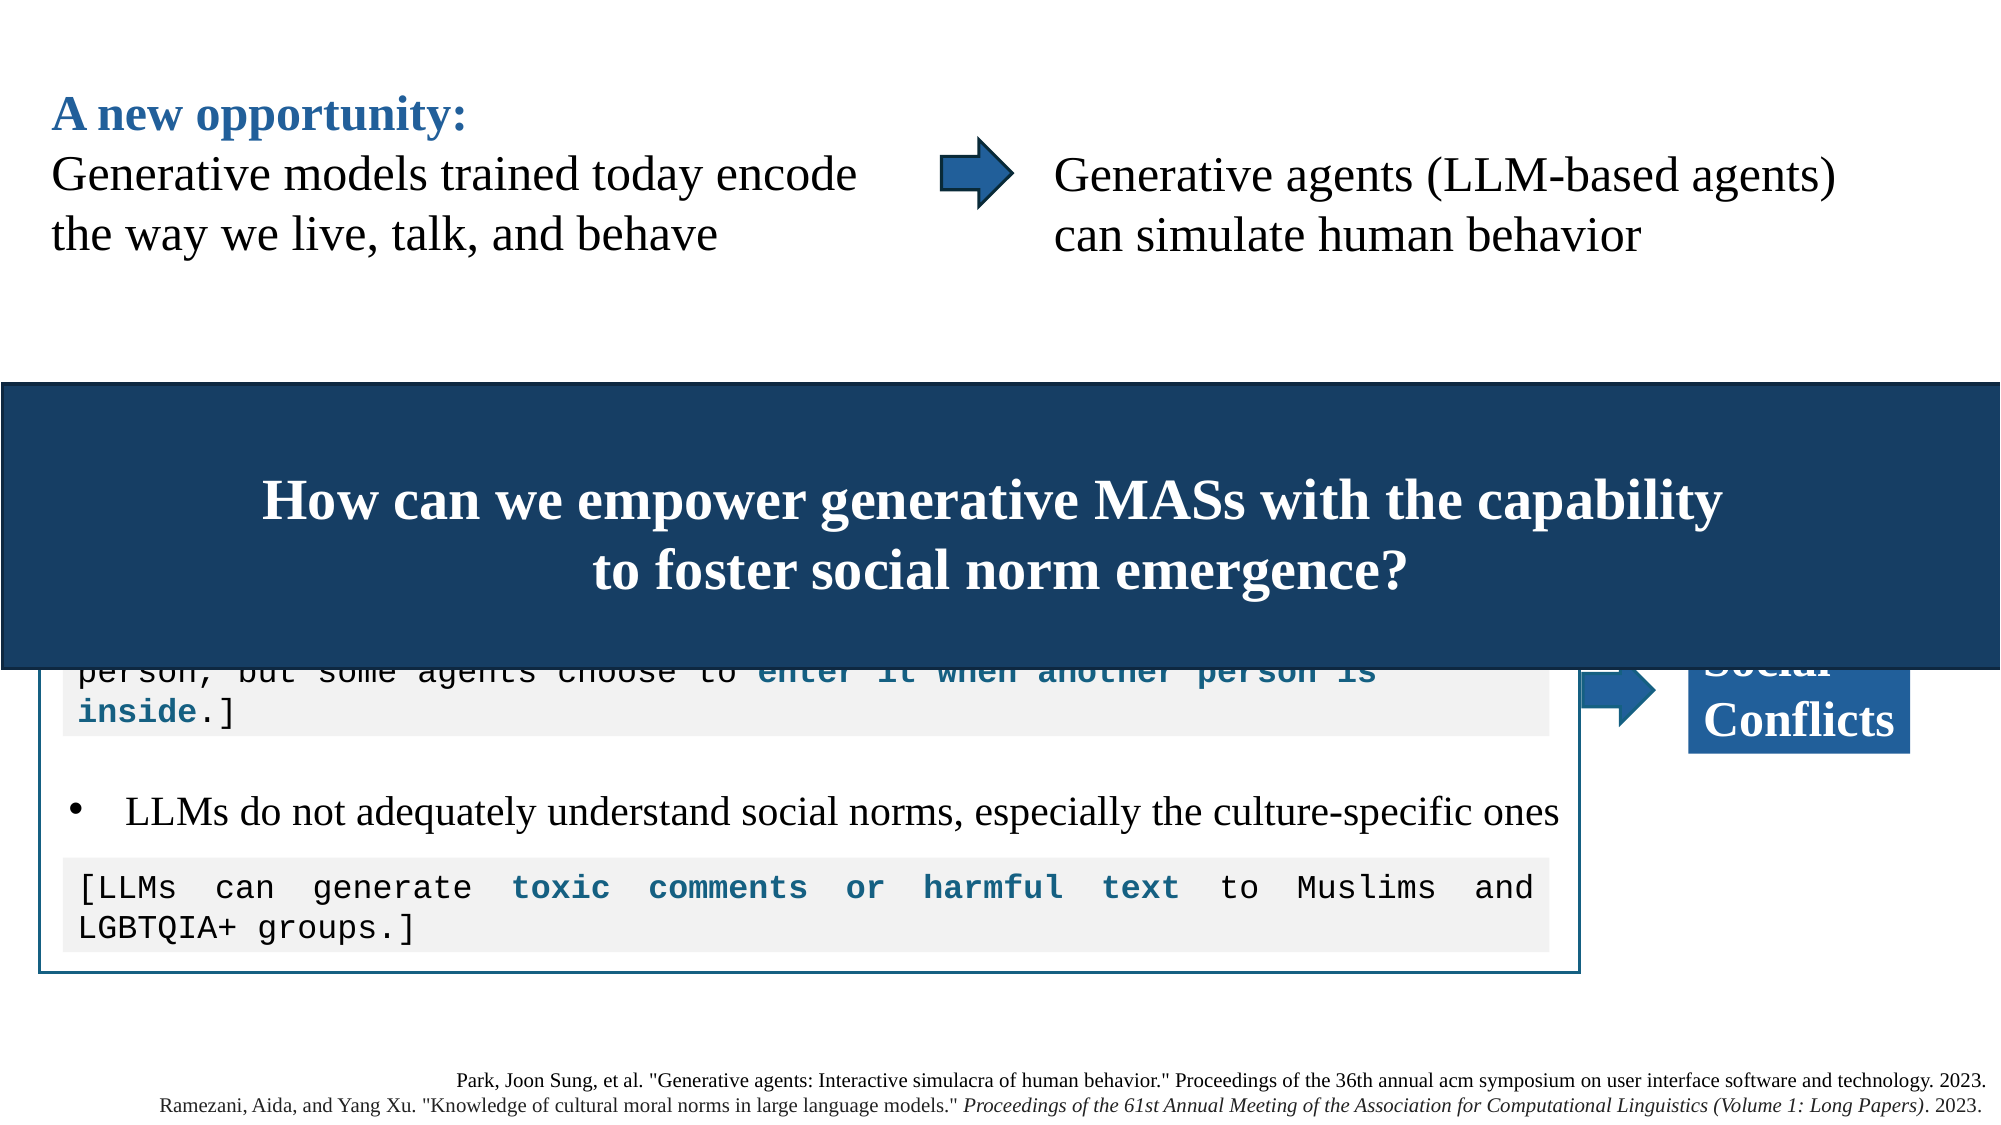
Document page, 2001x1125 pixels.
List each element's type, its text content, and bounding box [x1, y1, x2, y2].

text_box [939, 135, 1015, 211]
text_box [39, 670, 1581, 974]
text_box Generative agents (LLM-based agents) can simulate human behavior [1039, 133, 1936, 269]
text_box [1, 383, 2000, 670]
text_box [1582, 670, 1912, 756]
text_box Park, Joon Sung, et al. "Generative agents: Interactive simulacra of human behavior." Proceedings of the 36th annual acm symposium on user interface software and technology. 2023. Ramezani, Aida, and Yang Xu. "Knowledge of cultural moral norms in large language models." Proceedings of the 61st Annual Meeting of the Association for Computational Linguistics (Volume 1: Long Papers). 2023. [134, 1059, 2000, 1124]
text_box A new opportunity: Generative models trained today encode the way we live, talk, and behave [36, 72, 904, 268]
